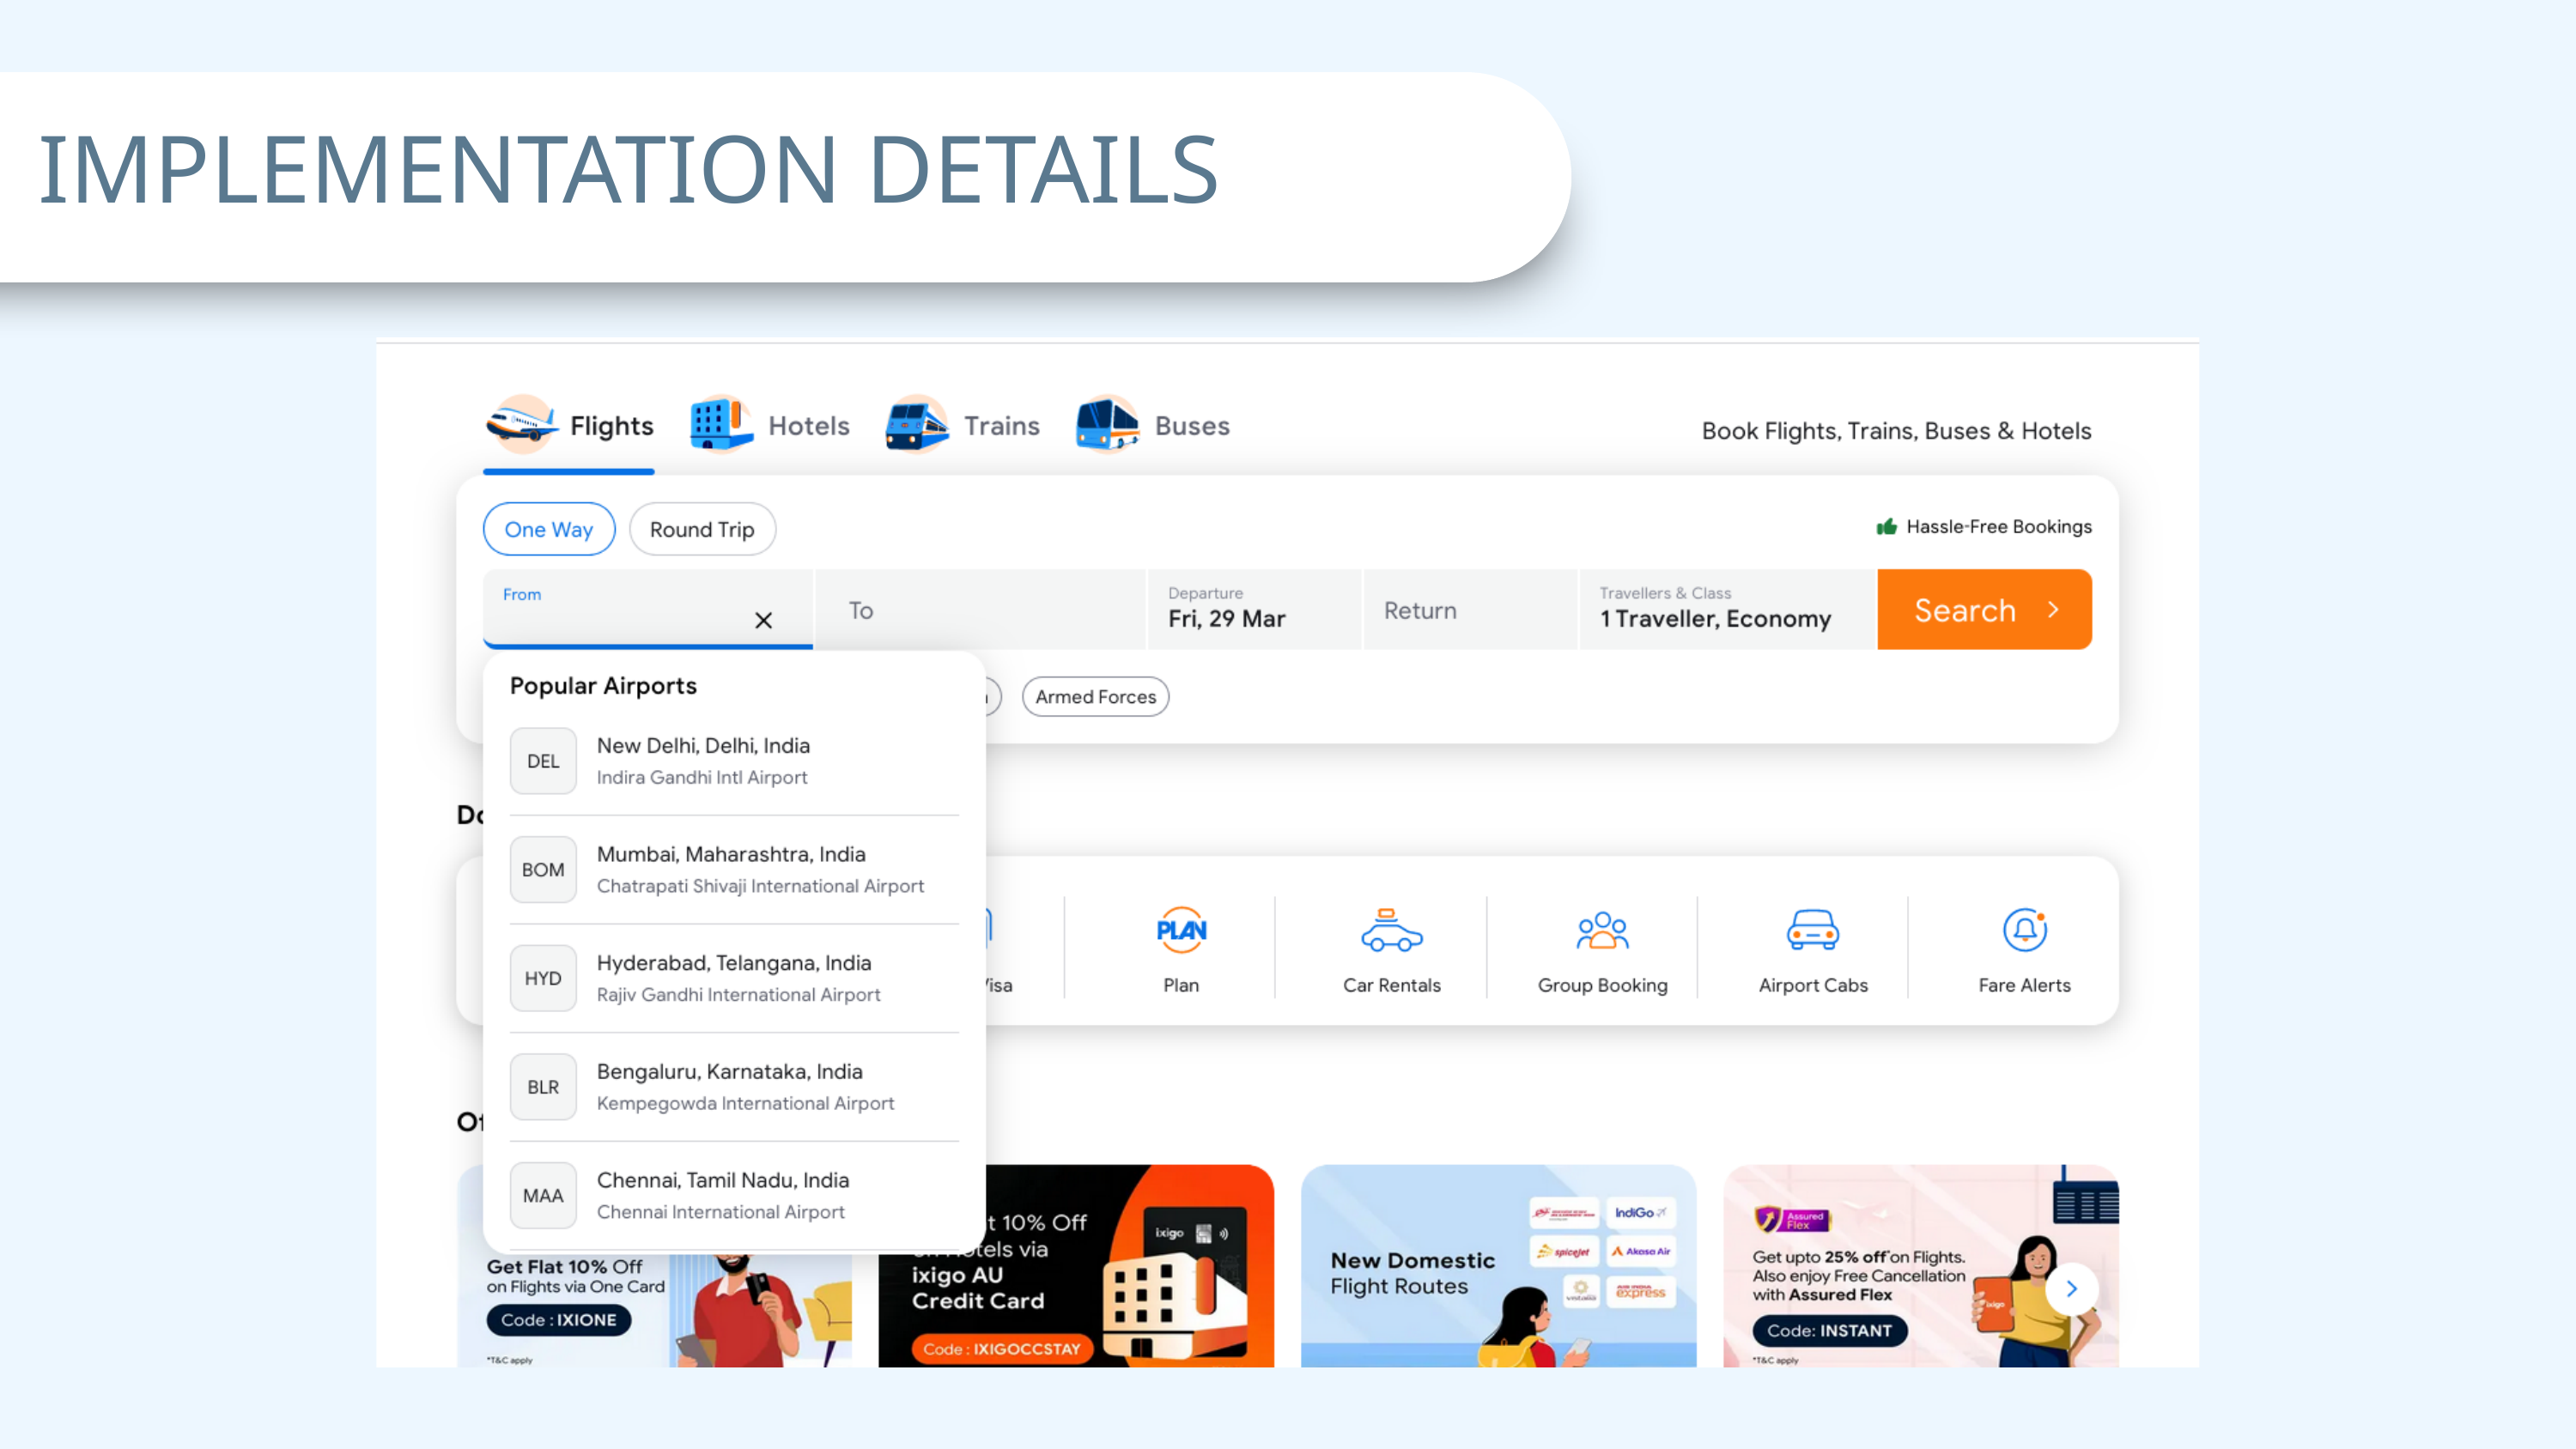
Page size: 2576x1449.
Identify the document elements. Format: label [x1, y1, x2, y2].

text_box [0, 71, 1572, 283]
text_box [376, 337, 2200, 1367]
text_box [0, 34, 1608, 338]
